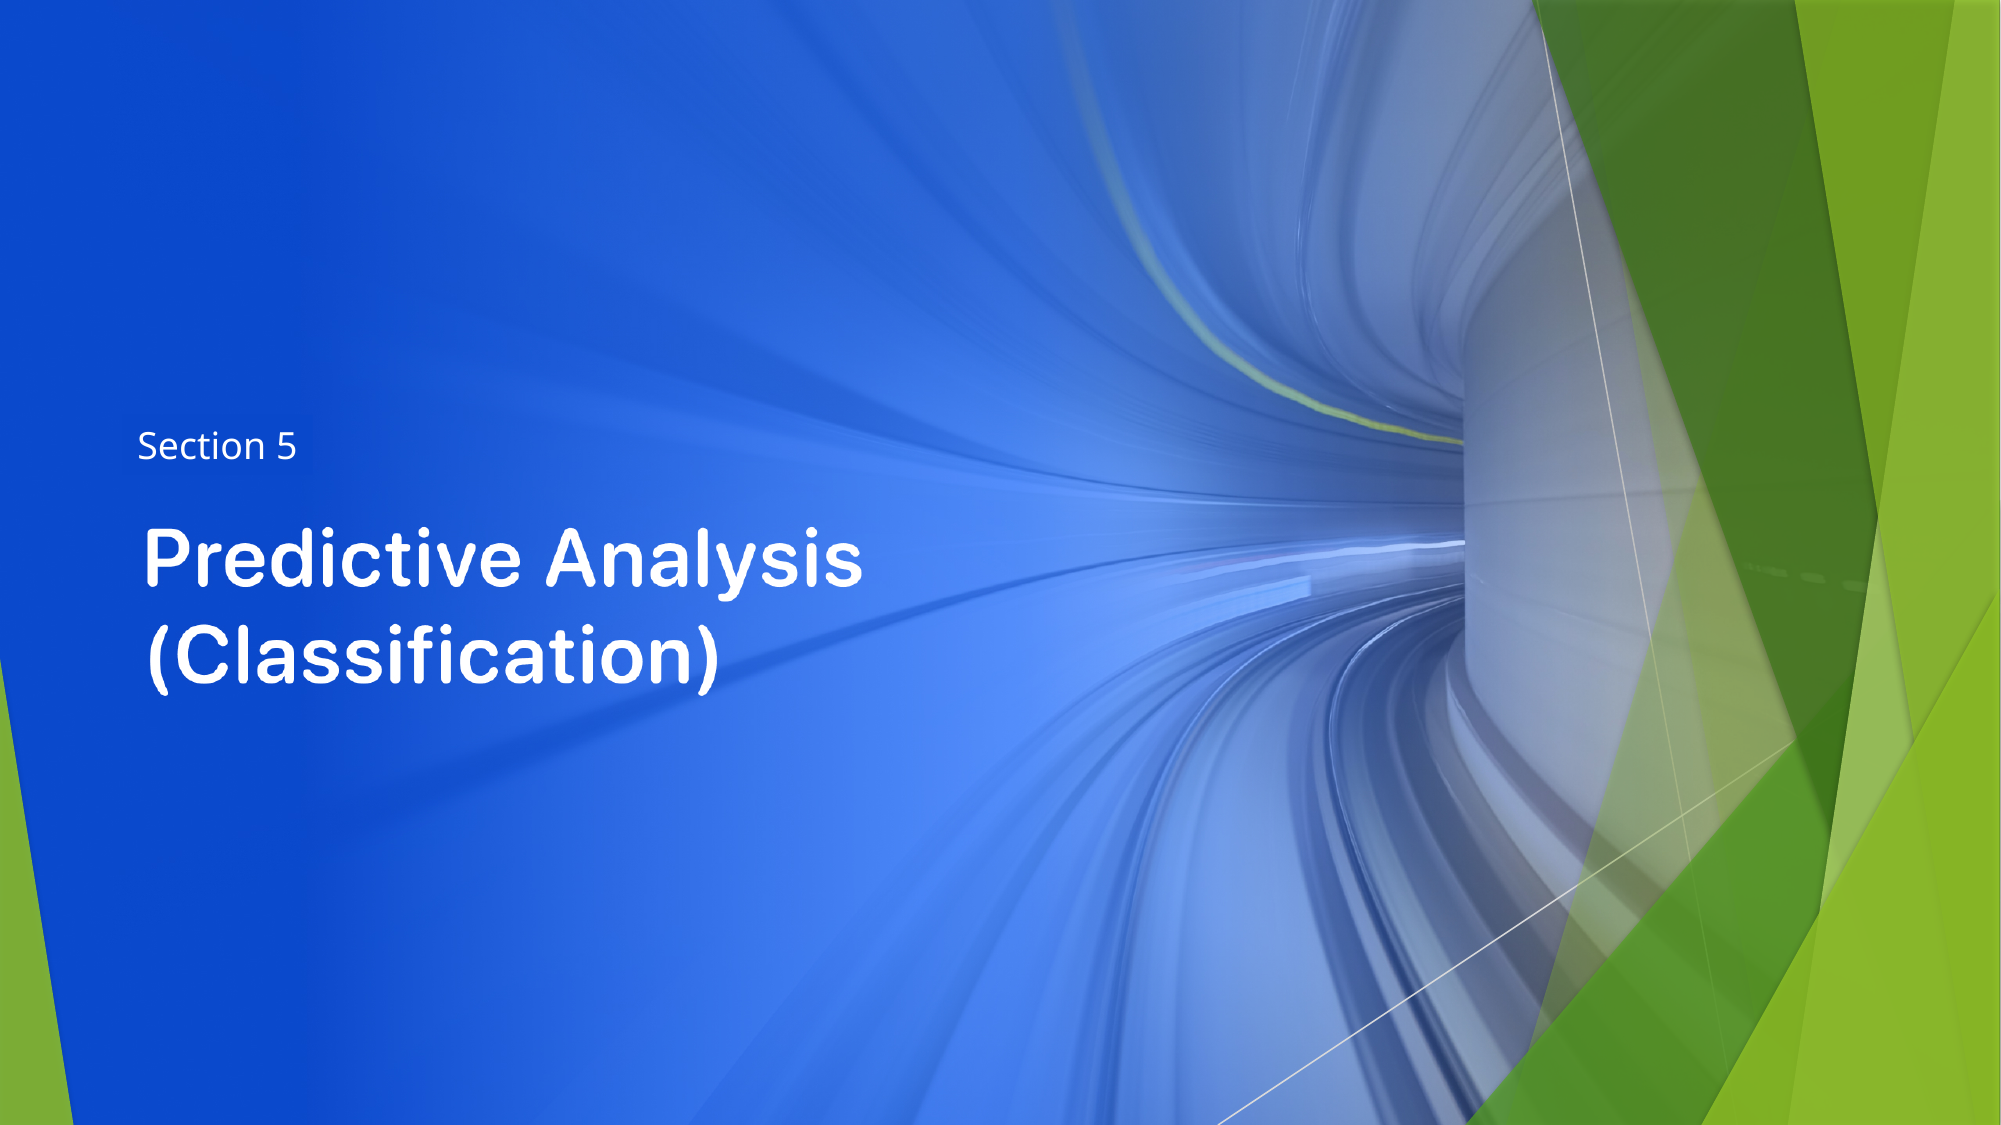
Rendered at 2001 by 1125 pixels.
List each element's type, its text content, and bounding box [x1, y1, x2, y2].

picture [1221, 888, 1576, 1125]
picture [1547, 46, 1674, 635]
text_box Section 5 [122, 414, 313, 475]
picture [0, 0, 1650, 1125]
